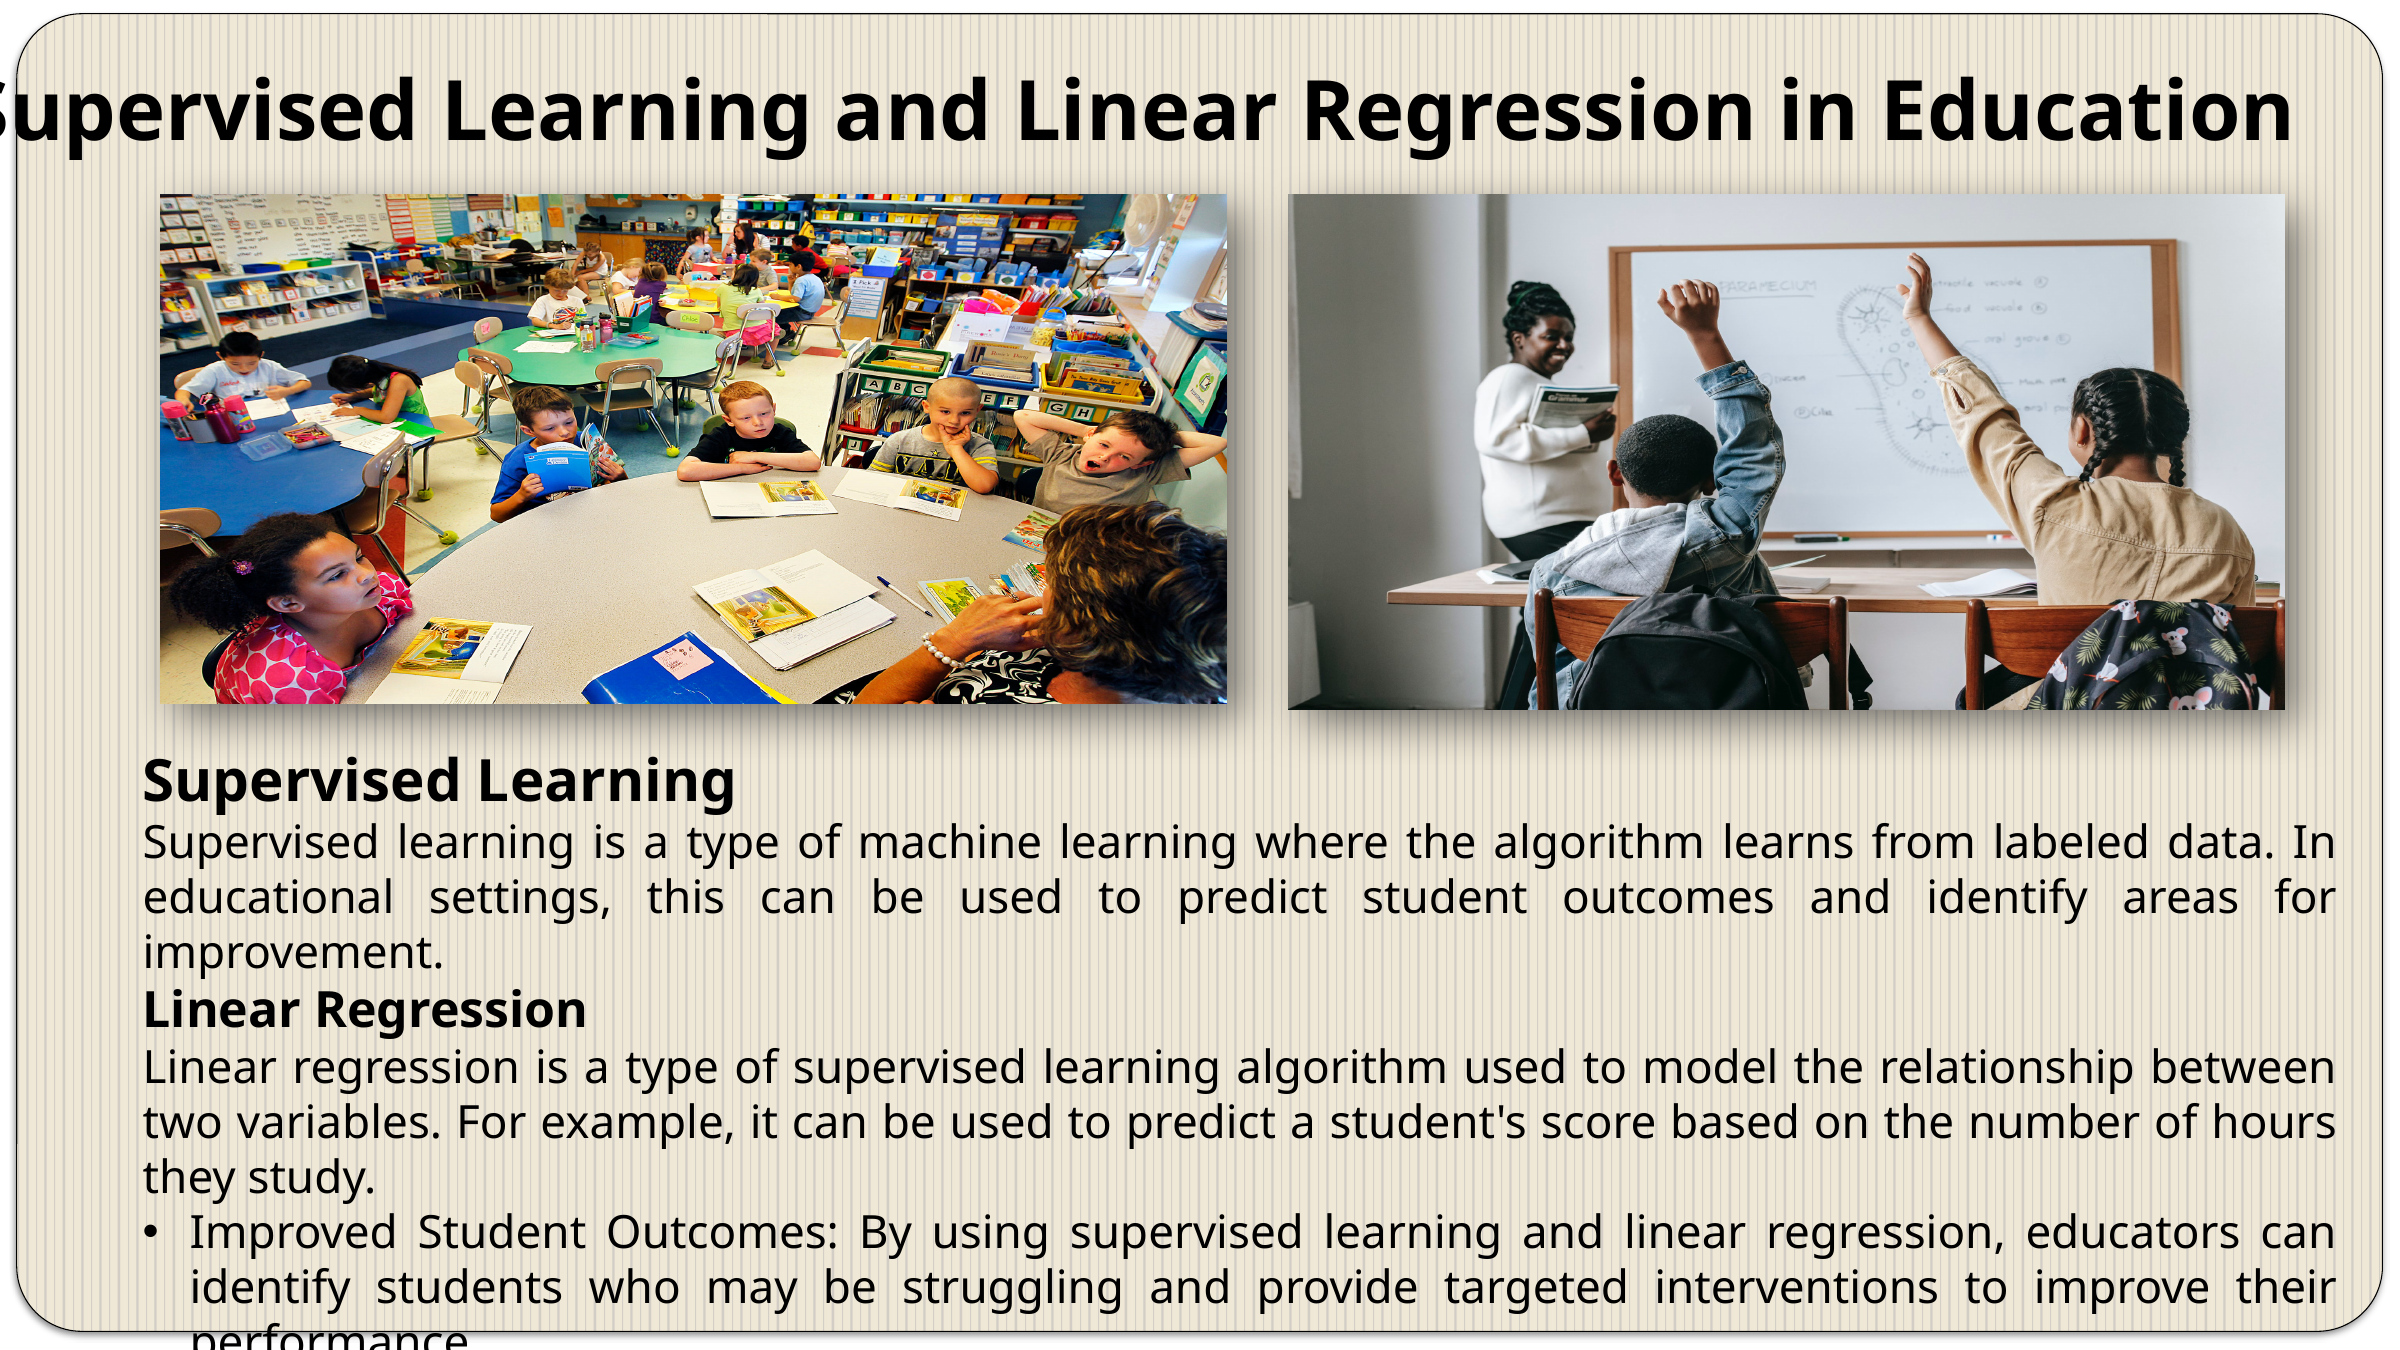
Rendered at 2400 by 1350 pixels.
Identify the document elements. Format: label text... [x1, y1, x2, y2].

text_box Supervised Learning Supervised learning is a type of machine learning where the algorithm learns from labeled data. In educational settings, this can be used to predict student outcomes and identify areas for improvement. Linear Regression Linear regression is a type of supervised learning algorithm used to model the relationship between two variables. For example, it can be used to predict a student's score based on the number of hours they study. Improved Student Outcomes: By using supervised learning and linear regression, educators can identify students who may be struggling and provide targeted interventions to improve their performance. Streamlined Administrative Tasks: Predictive models can be used to automate administrative tasks, such as scheduling and resource allocation, freeing up educators to focus on teaching and student support. [127, 735, 2354, 1350]
text_box Supervised Learning and Linear Regression in Education [0, 49, 2313, 165]
picture [1288, 194, 2285, 710]
picture [160, 194, 1228, 704]
